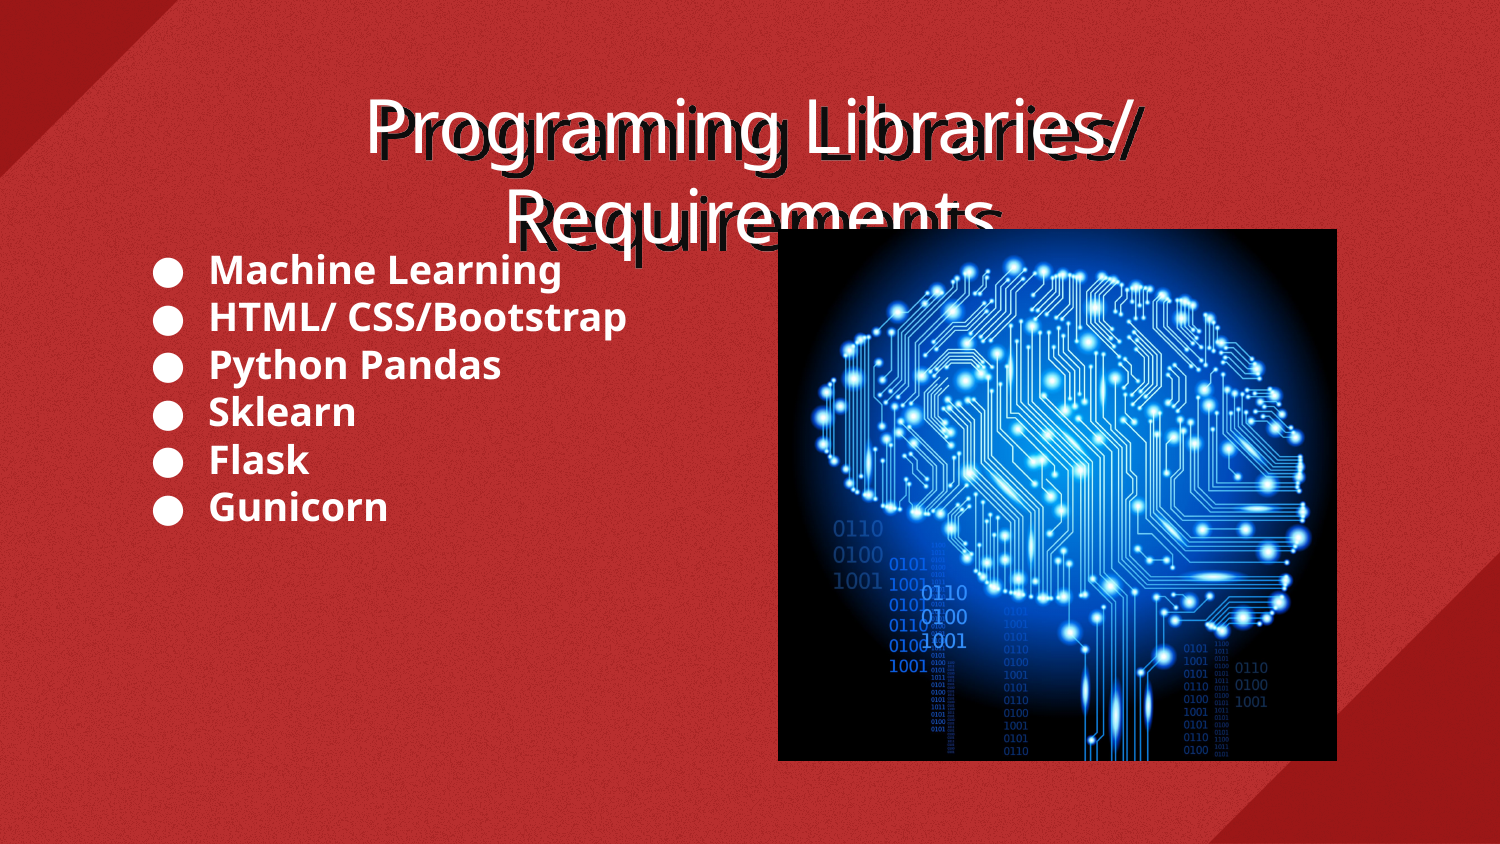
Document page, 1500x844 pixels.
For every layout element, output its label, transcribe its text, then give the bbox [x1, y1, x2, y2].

picture [778, 229, 1337, 761]
title Programing Libraries/ Requirements [118, 63, 1382, 161]
list Machine Learning HTML/ CSS/Bootstrap Python Pandas Sklearn Flask Gunicorn [118, 229, 722, 728]
